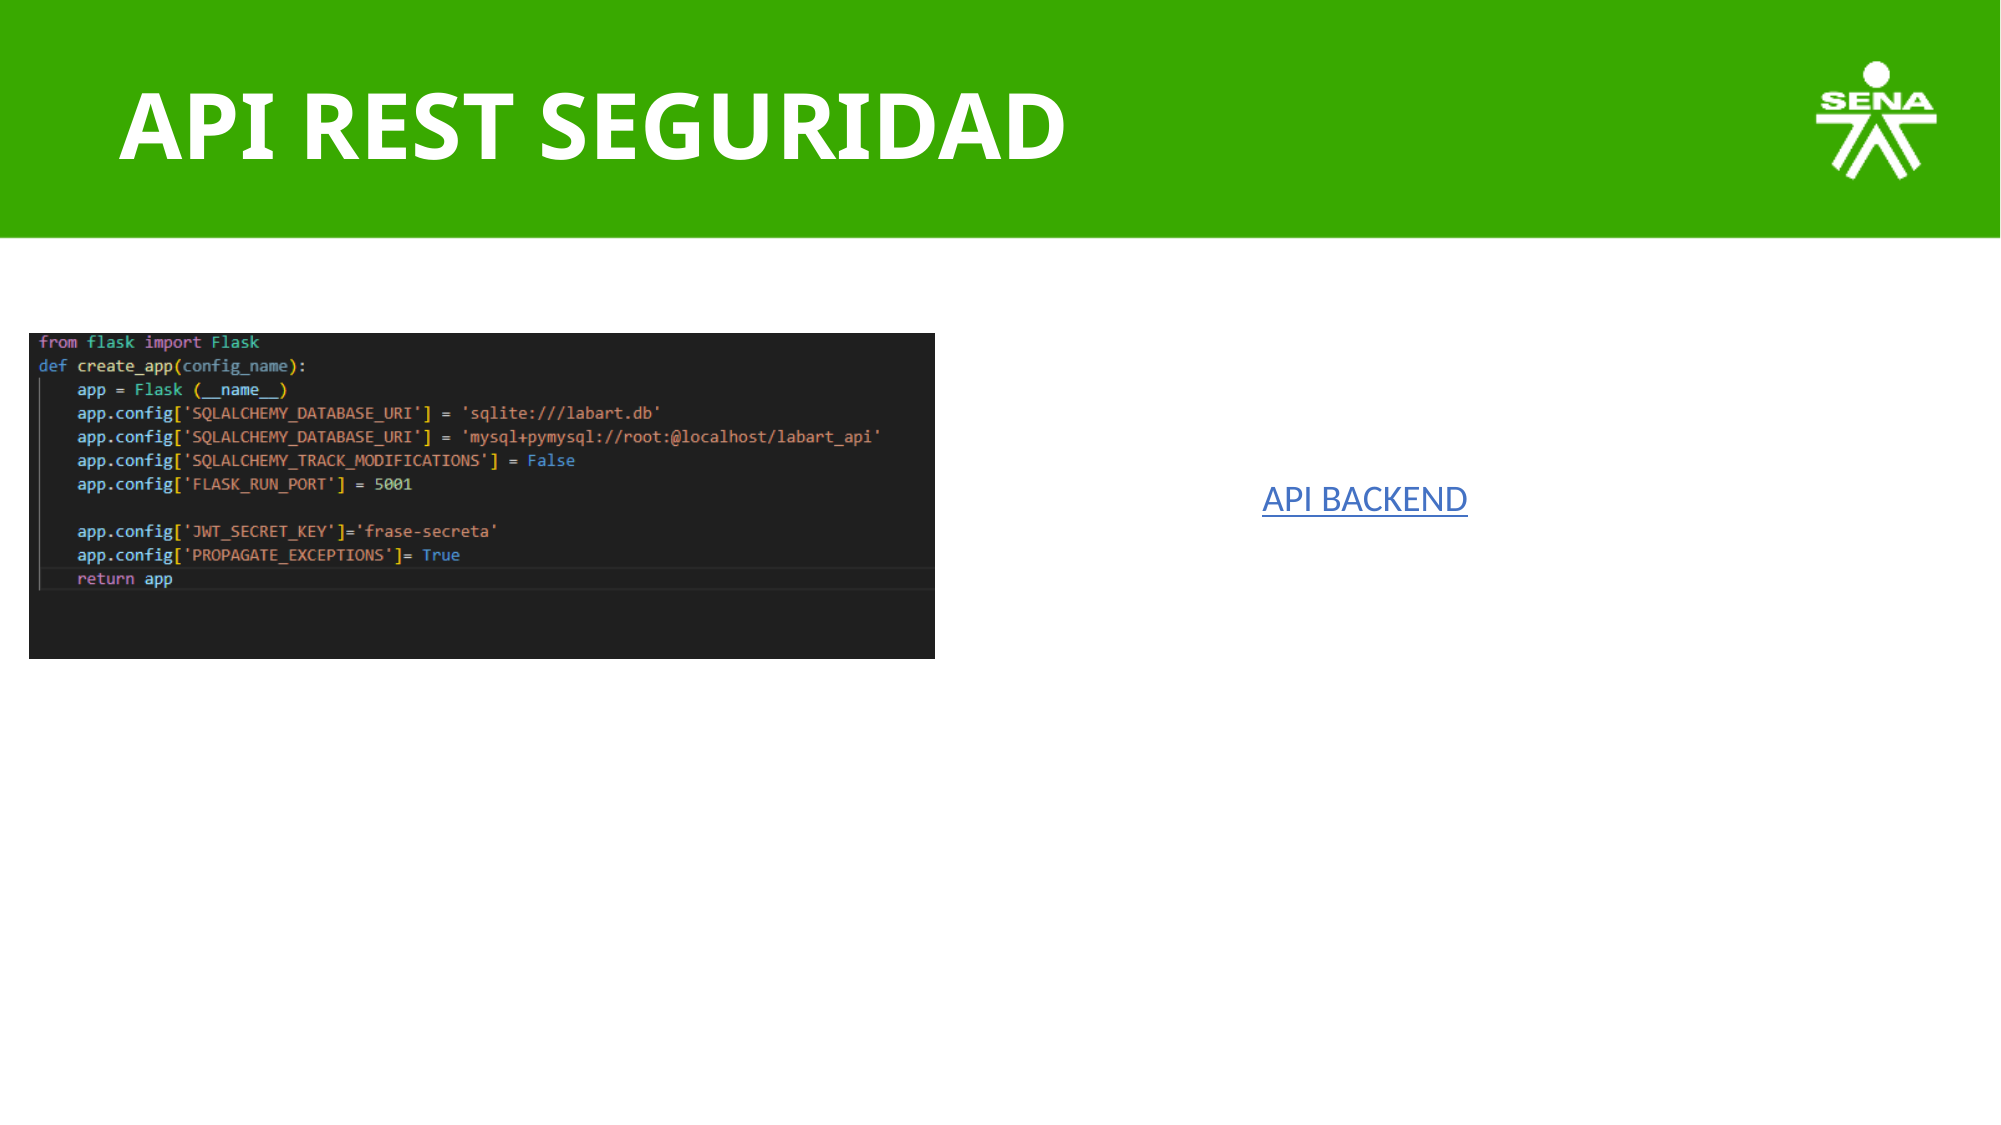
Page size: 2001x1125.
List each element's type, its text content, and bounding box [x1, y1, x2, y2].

title API REST SEGURIDAD [104, 21, 1830, 239]
text_box API BACKEND [1247, 466, 1857, 527]
picture [0, 0, 2001, 1125]
